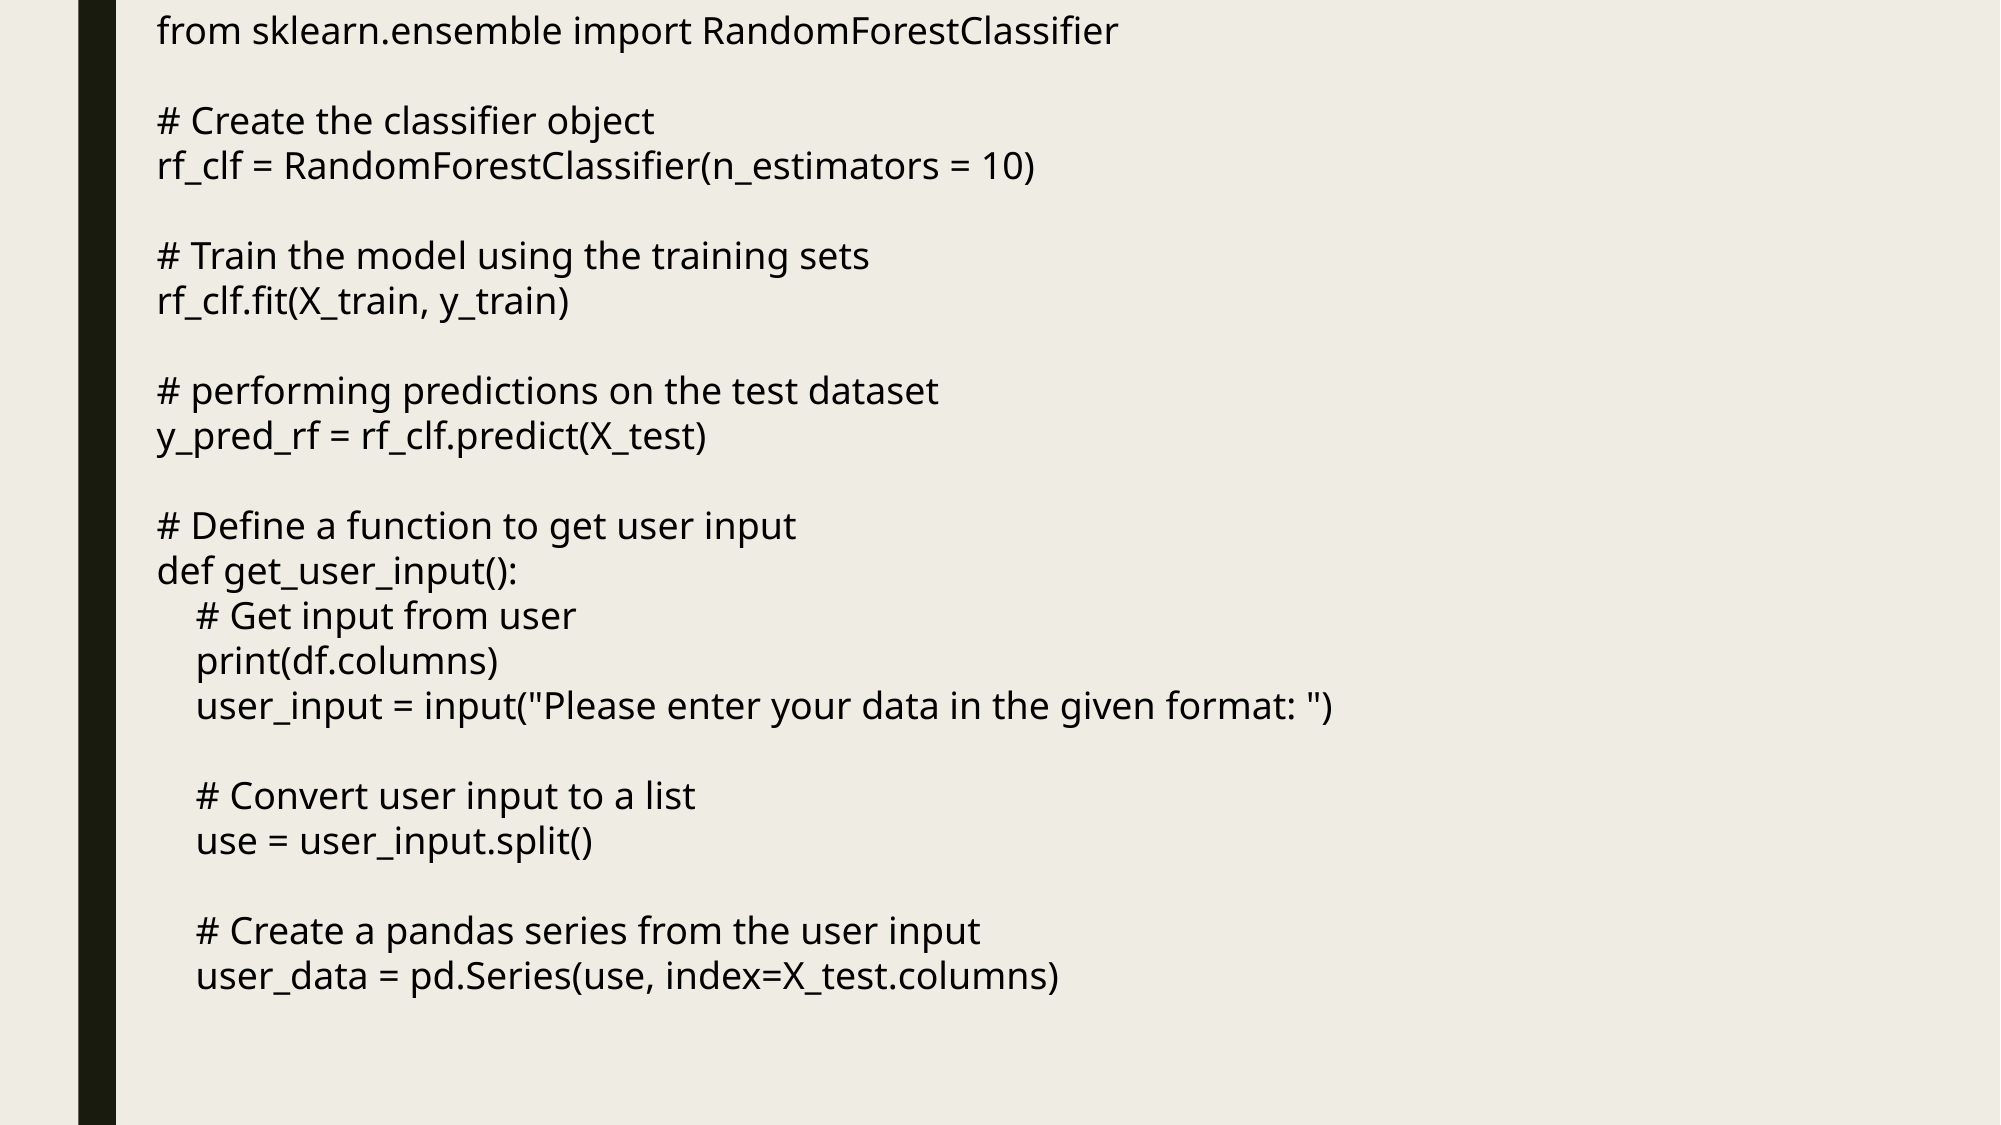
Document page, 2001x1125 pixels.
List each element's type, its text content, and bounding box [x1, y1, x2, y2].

text_box from sklearn.ensemble import RandomForestClassifier # Create the classifier object rf_clf = RandomForestClassifier(n_estimators = 10) # Train the model using the training sets rf_clf.fit(X_train, y_train) # performing predictions on the test dataset y_pred_rf = rf_clf.predict(X_test) # Define a function to get user input def get_user_input(): # Get input from user print(df.columns) user_input = input("Please enter your data in the given format: ") # Convert user input to a list use = user_input.split() # Create a pandas series from the user input user_data = pd.Series(use, index=X_test.columns) [141, 0, 2000, 1095]
